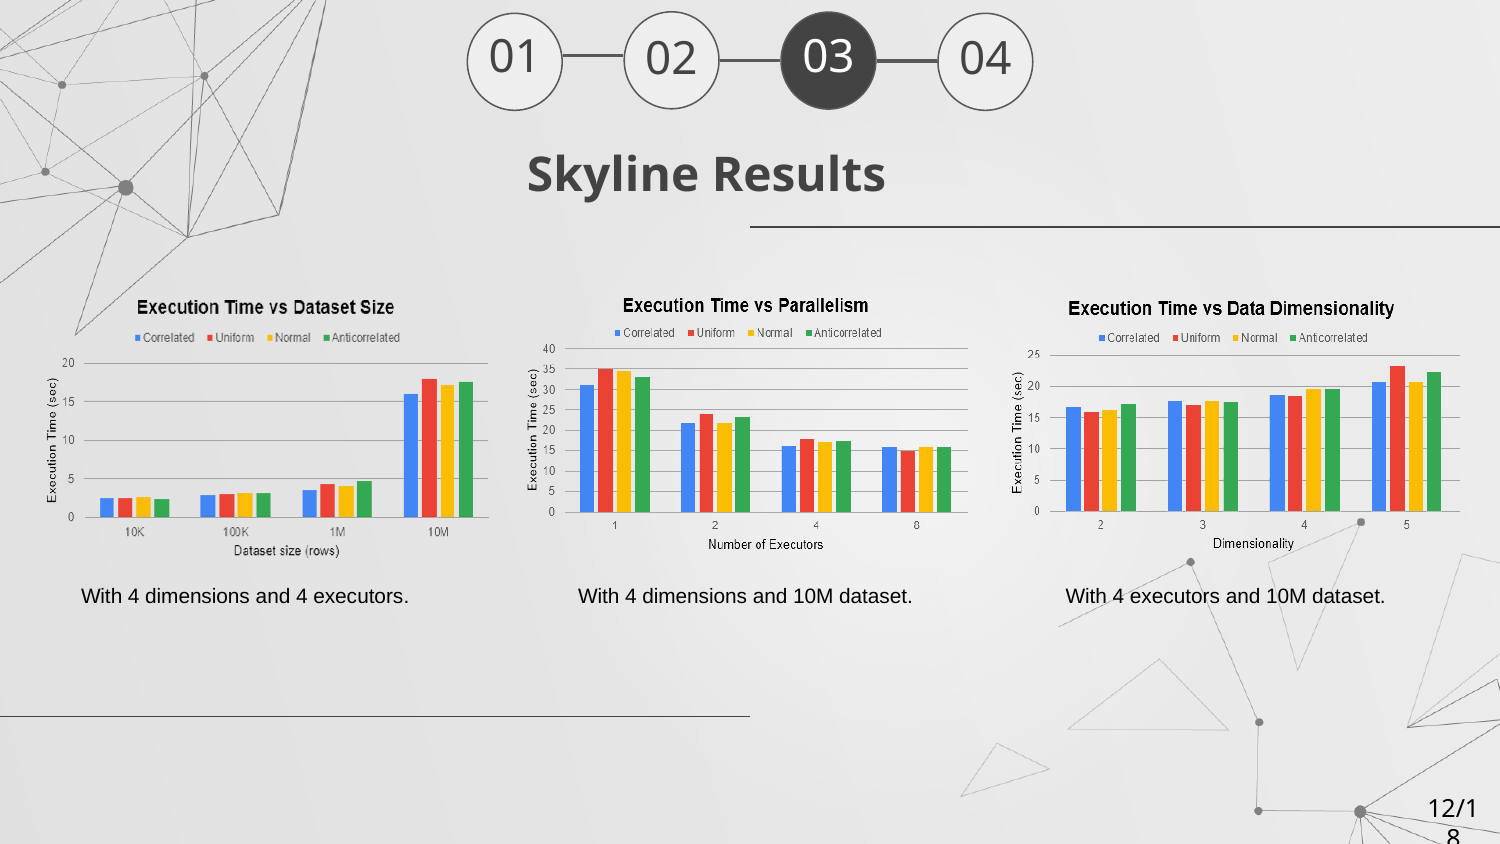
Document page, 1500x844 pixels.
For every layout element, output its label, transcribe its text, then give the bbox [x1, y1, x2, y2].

picture [0, 0, 1500, 844]
text_box With 4 dimensions and 10M dataset. [563, 573, 937, 621]
text_box 12/18 [1406, 800, 1500, 844]
title Skyline Results [301, 124, 1113, 216]
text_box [467, 11, 1033, 111]
text_box With 4 executors and 10M dataset. [1050, 576, 1425, 621]
text_box With 4 dimensions and 4 executors. [66, 580, 440, 621]
